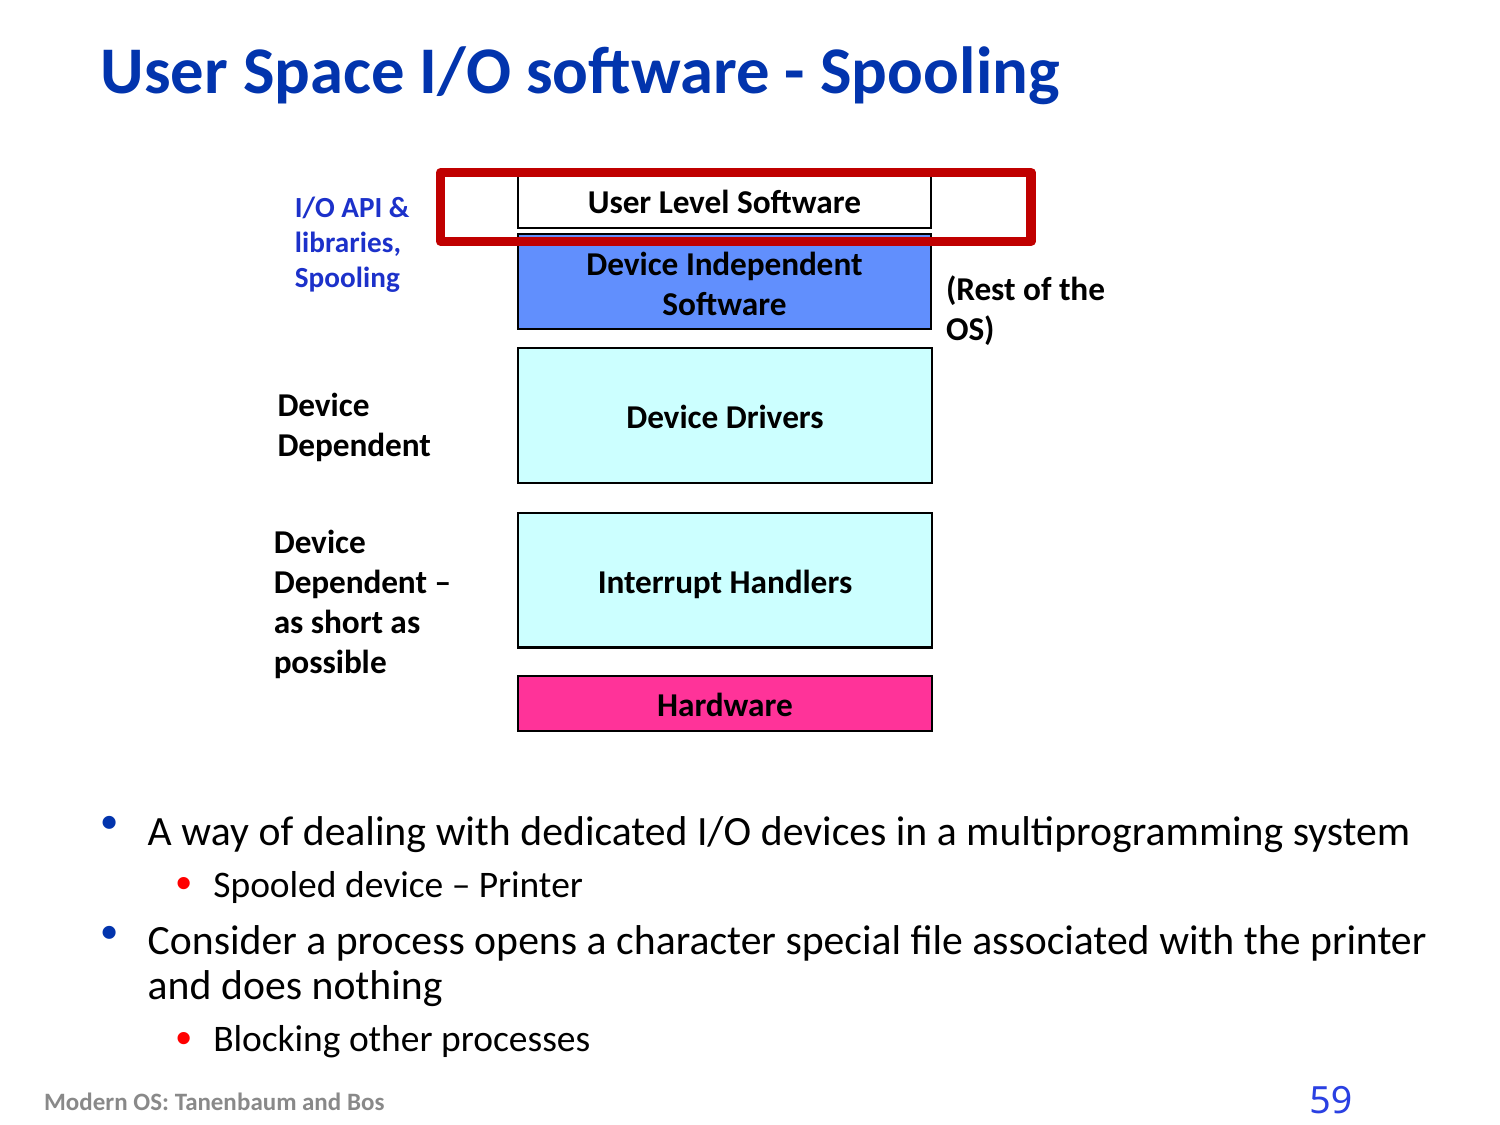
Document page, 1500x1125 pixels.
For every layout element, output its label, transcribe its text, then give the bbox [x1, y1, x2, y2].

text_box Modern OS: Tanenbaum and Bos [29, 1082, 668, 1120]
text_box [258, 172, 1126, 732]
title User Space I/O software - Spooling [85, 28, 1261, 117]
list A way of dealing with dedicated I/O devices in a multiprogramming system Spooled device – Printer Consider a process opens a character special file associated with the printer and does nothing Blocking other processes [85, 801, 1447, 1097]
